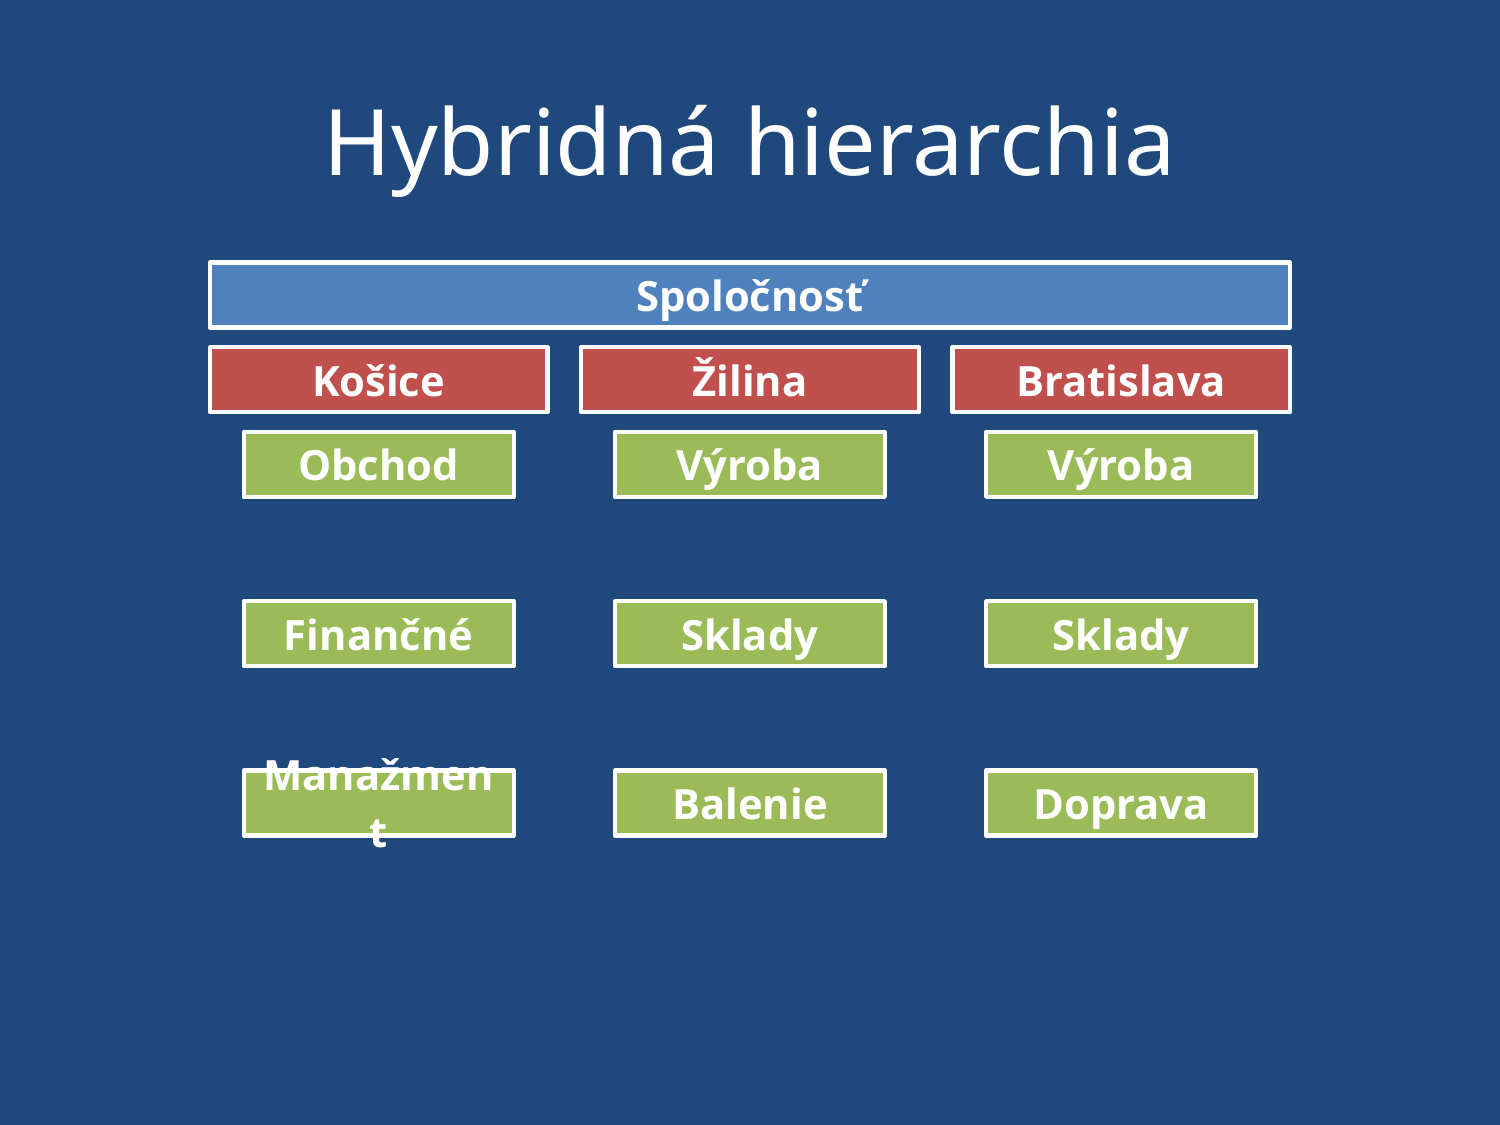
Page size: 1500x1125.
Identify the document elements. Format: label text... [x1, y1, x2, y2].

title Hybridná hierarchia [75, 45, 1425, 233]
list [74, 262, 1426, 1006]
